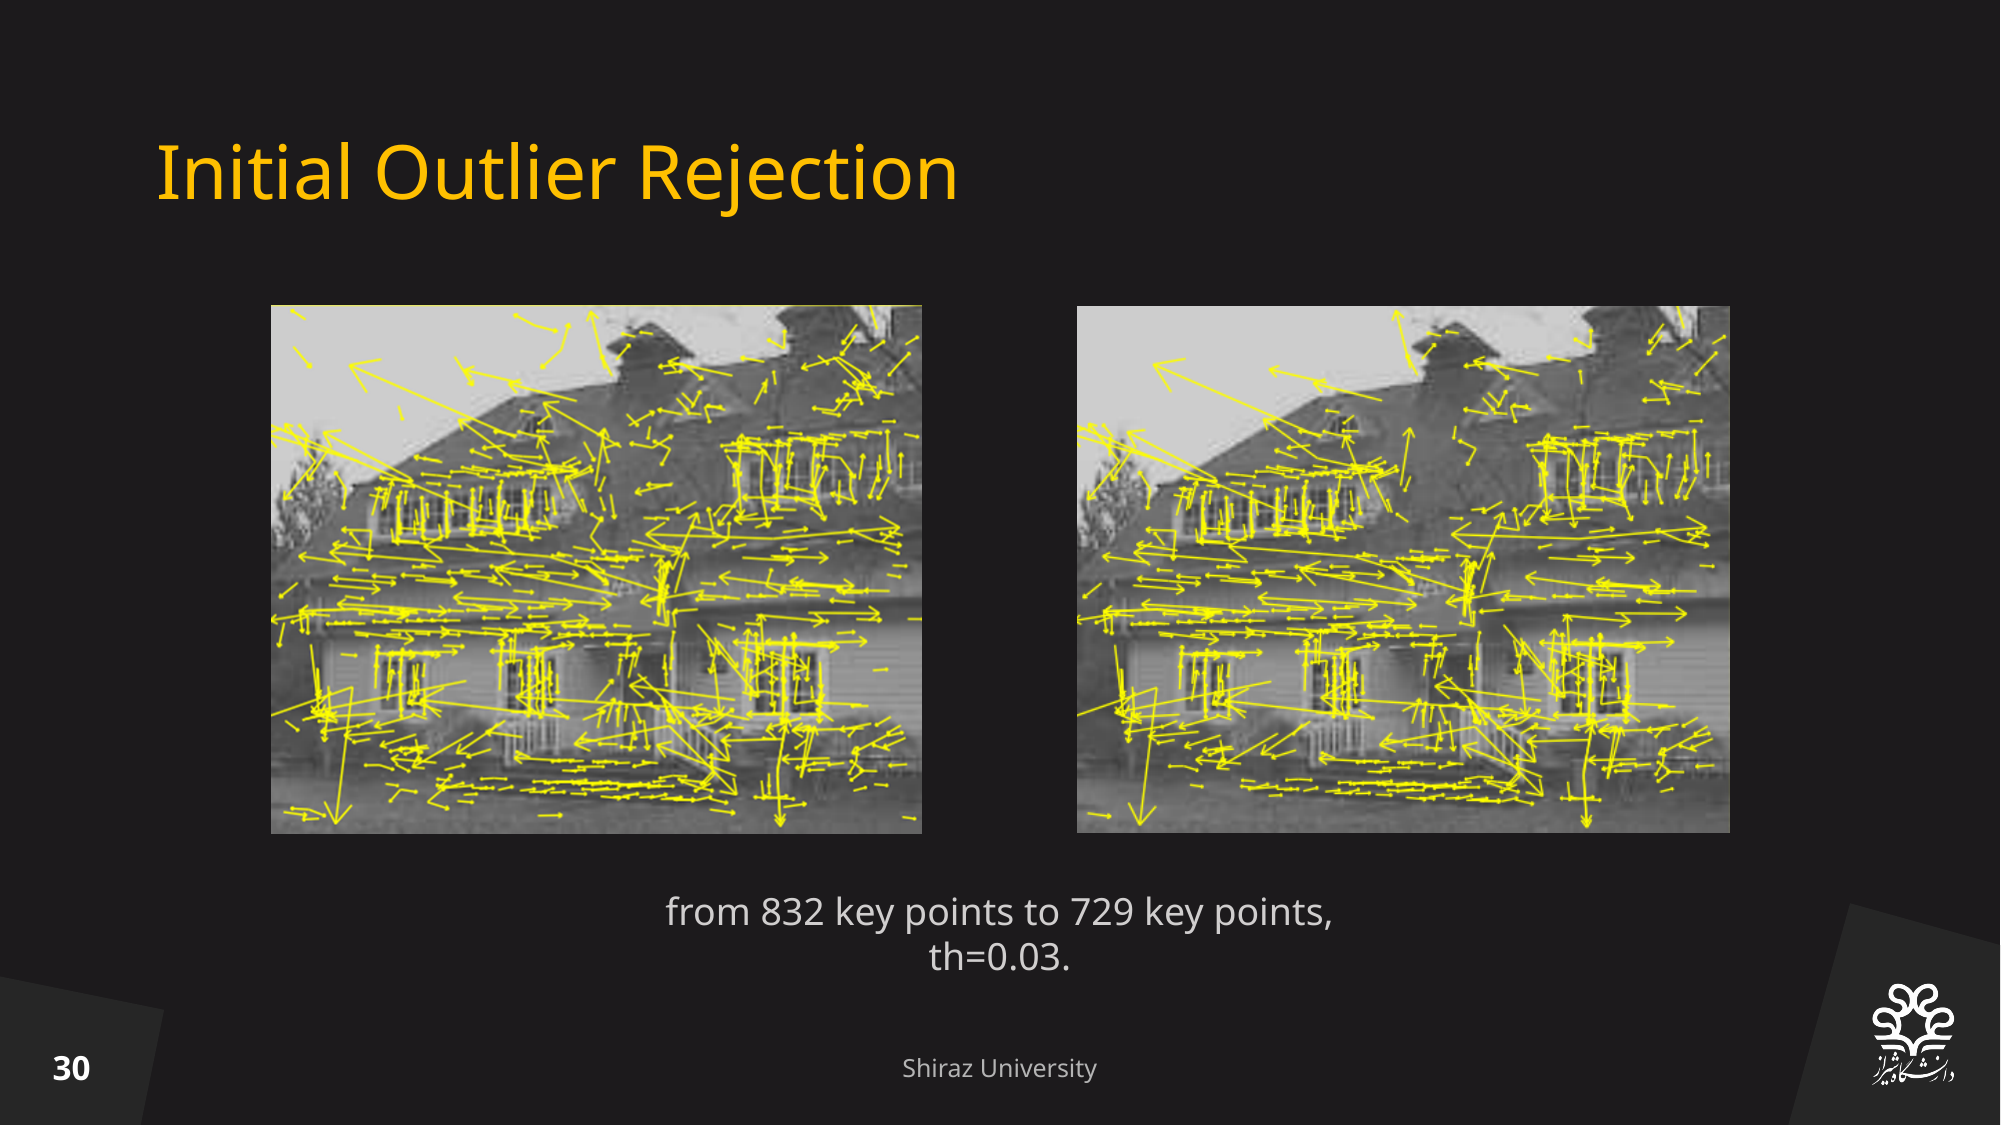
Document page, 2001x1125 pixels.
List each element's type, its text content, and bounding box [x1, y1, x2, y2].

footer Shiraz University [662, 1039, 1338, 1100]
picture [271, 305, 922, 834]
picture [1077, 306, 1730, 833]
slide_number 30 [15, 1039, 128, 1100]
text_box from 832 key points to 729 key points, th=0.03. [578, 880, 1422, 986]
title Initial Outlier Rejection [141, 113, 1805, 237]
